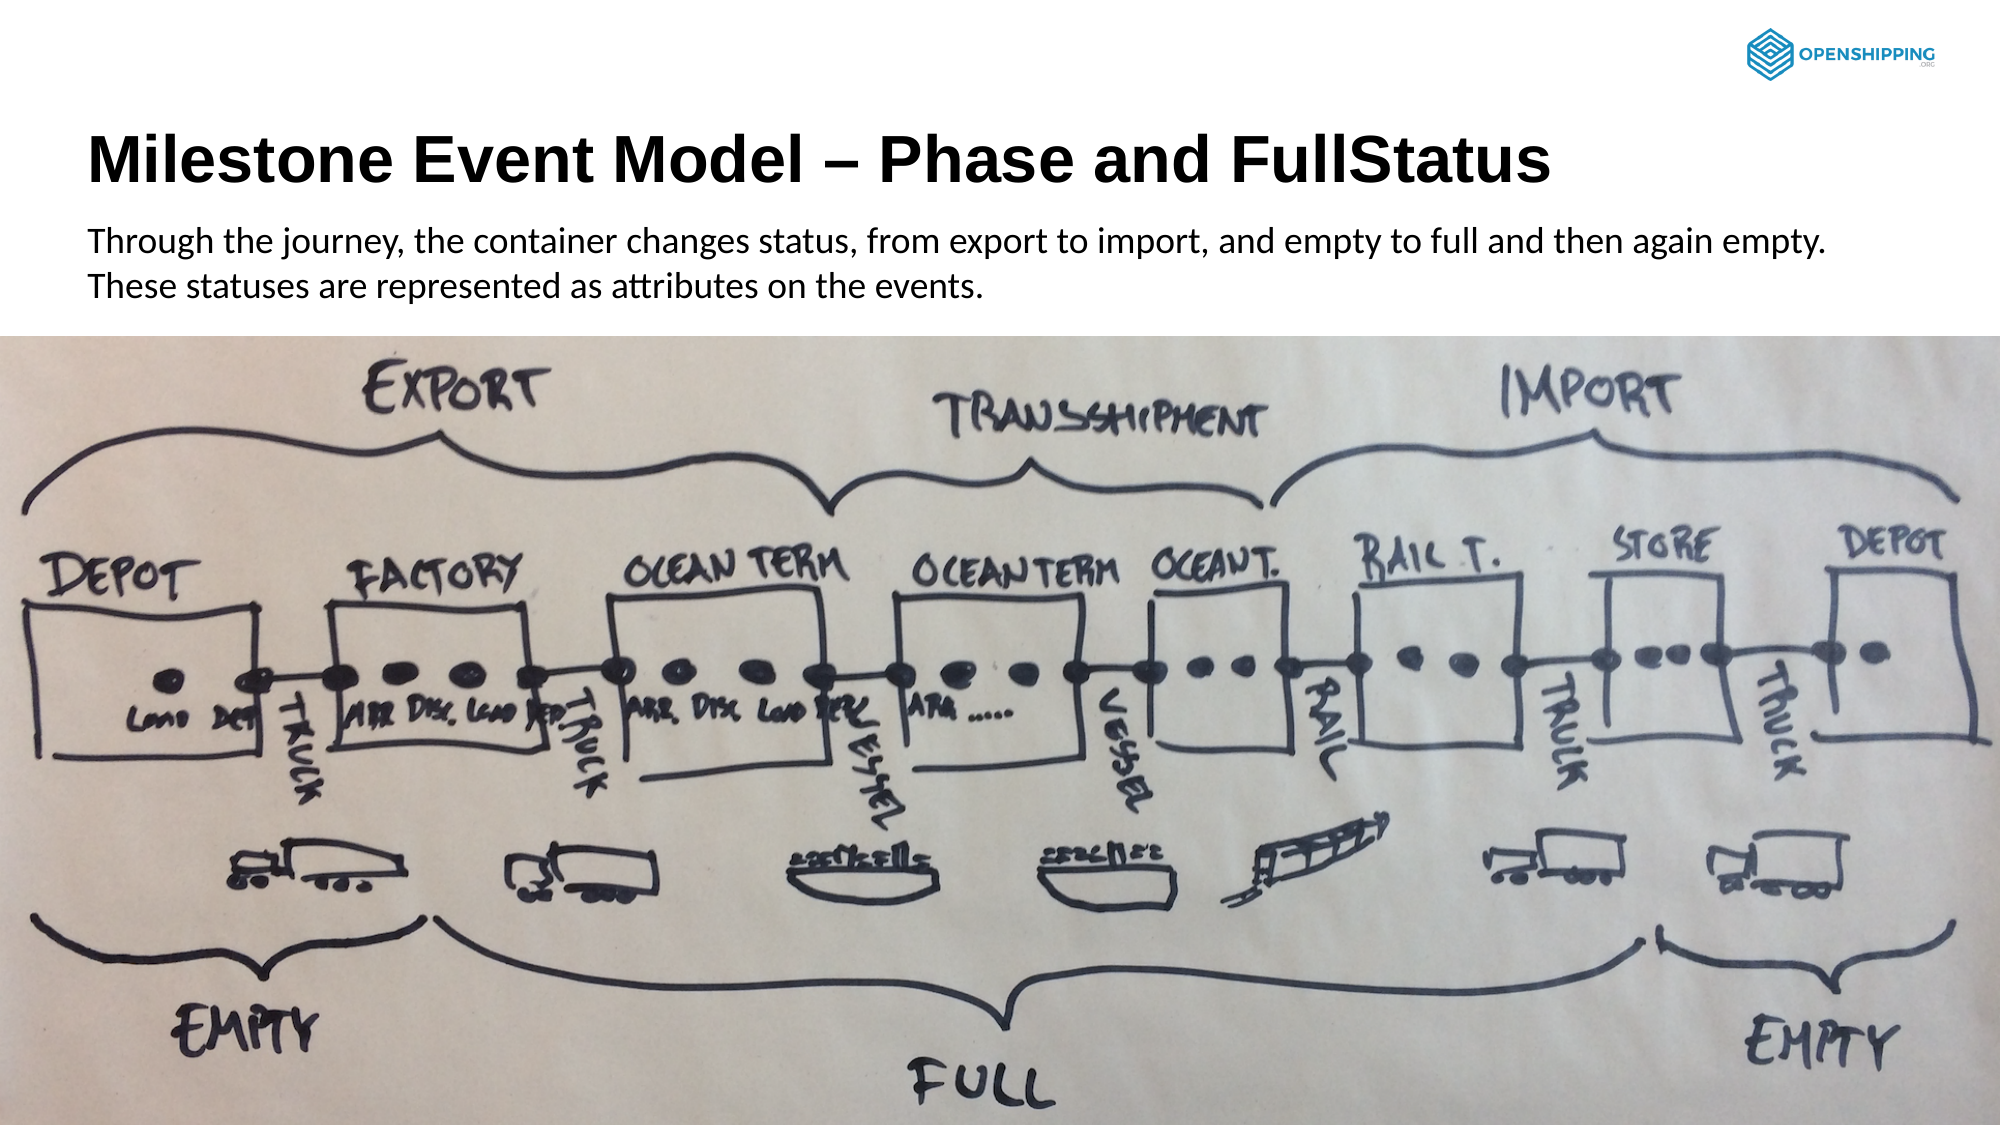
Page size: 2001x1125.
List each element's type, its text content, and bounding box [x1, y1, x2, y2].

picture [0, 336, 2000, 1125]
text_box Through the journey, the container changes status, from export to import, and empty to full and then again empty. These statuses are represented as attributes on the events. [72, 208, 1879, 314]
picture [1747, 28, 1936, 67]
title Milestone Event Model – Phase and FullStatus [72, 67, 2000, 255]
